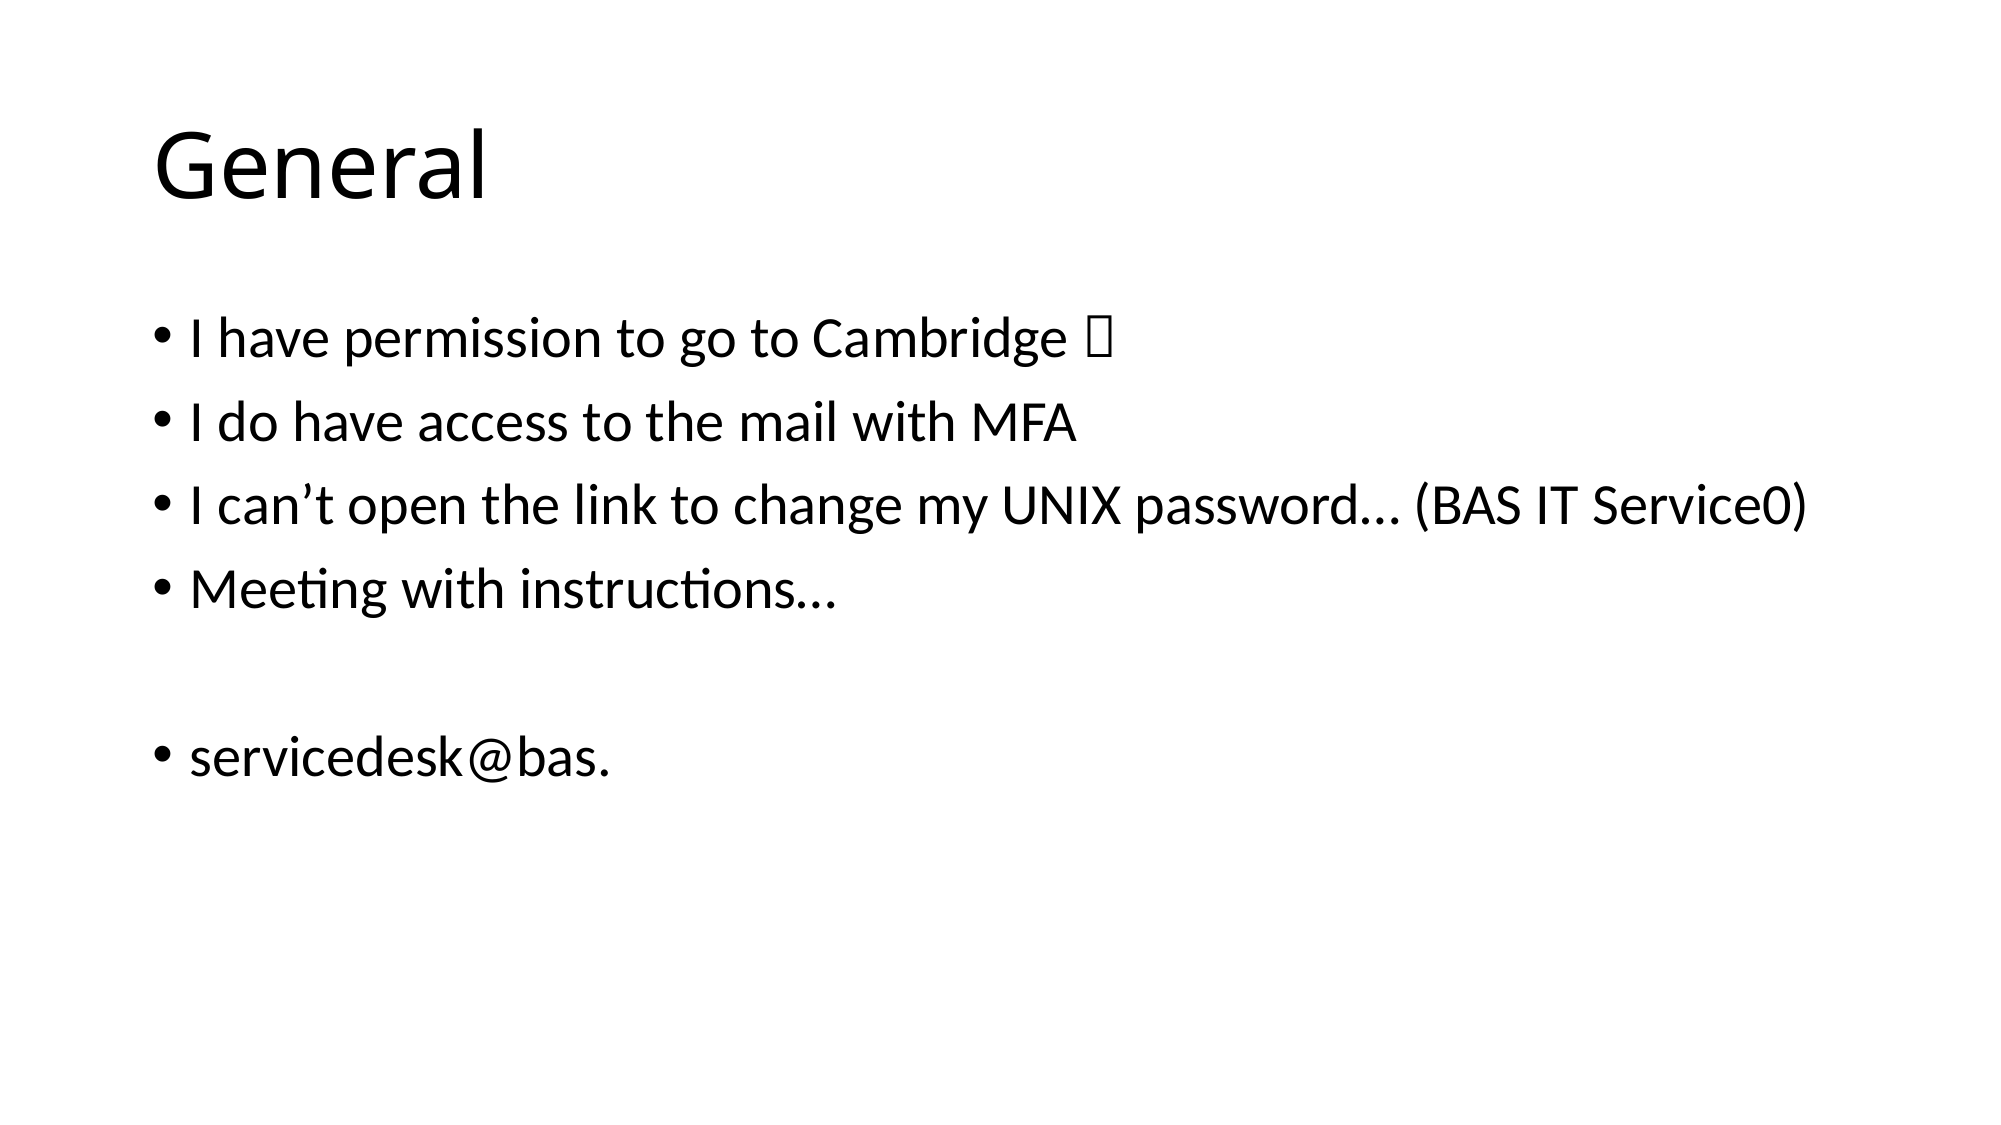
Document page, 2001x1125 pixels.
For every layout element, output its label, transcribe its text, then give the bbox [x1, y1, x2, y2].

title General [137, 59, 1863, 278]
list I have permission to go to Cambridge  I do have access to the mail with MFA I can’t open the link to change my UNIX password… (BAS IT Service0) Meeting with instructions… servicedesk@bas. [137, 299, 1863, 1014]
